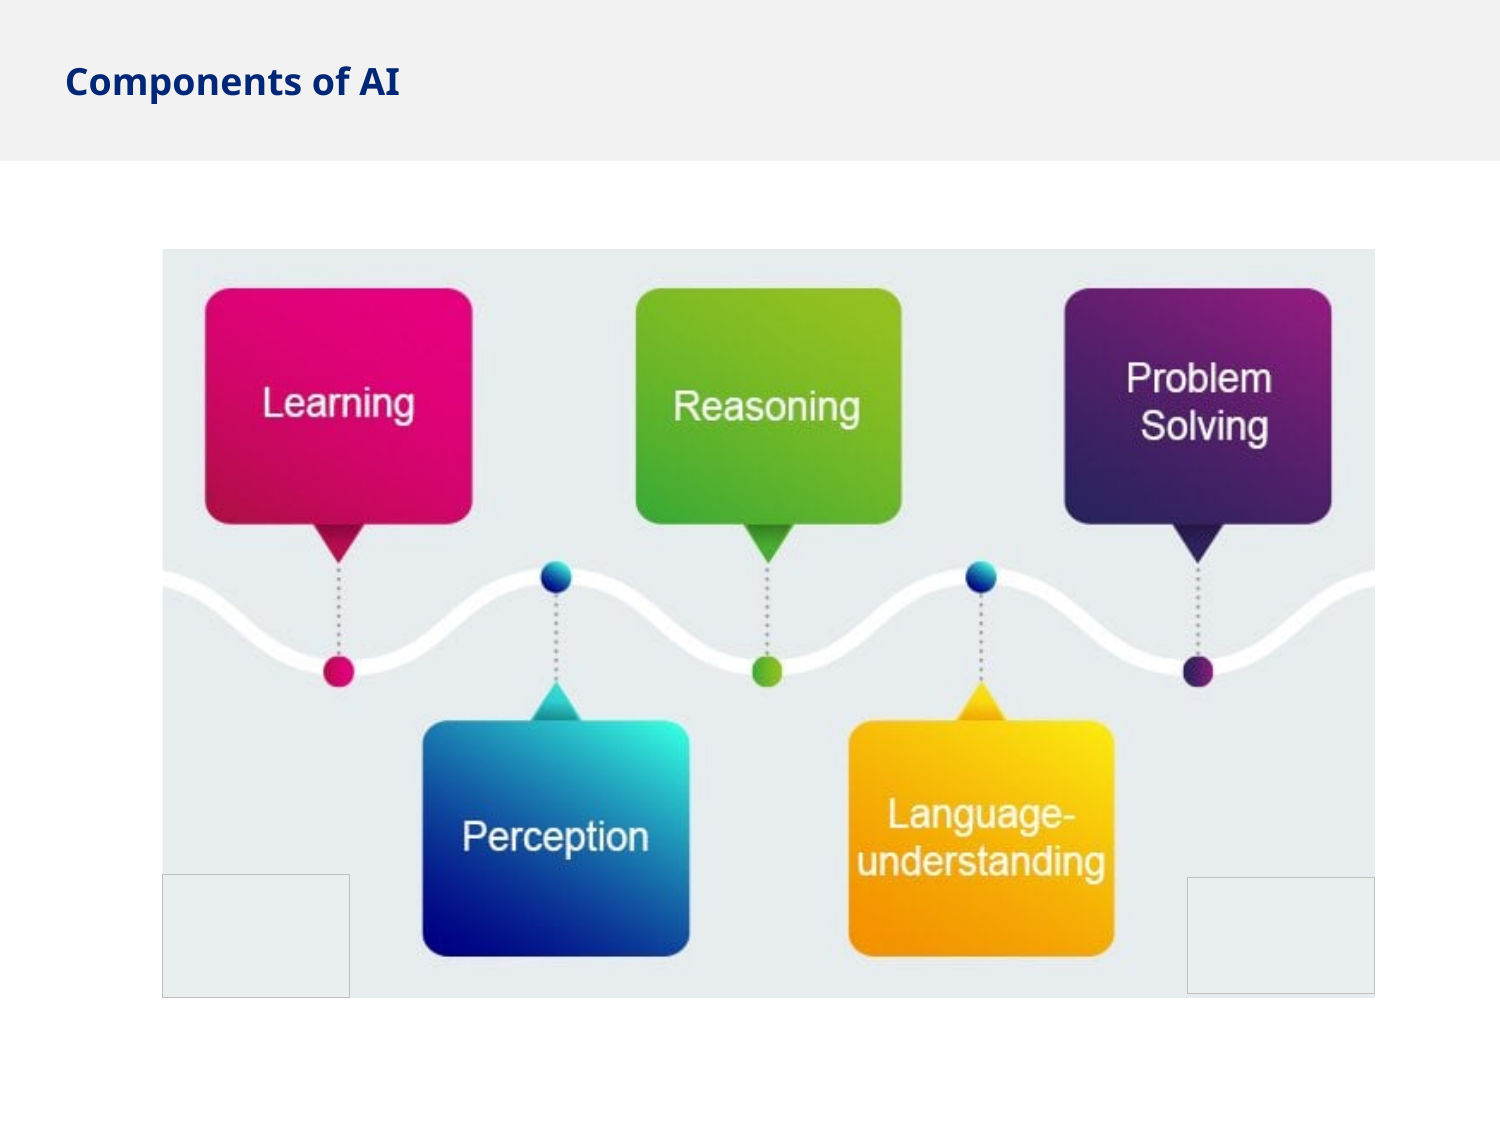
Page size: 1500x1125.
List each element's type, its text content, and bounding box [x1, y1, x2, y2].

title Components of AI [50, 50, 1400, 280]
picture [162, 249, 1376, 998]
